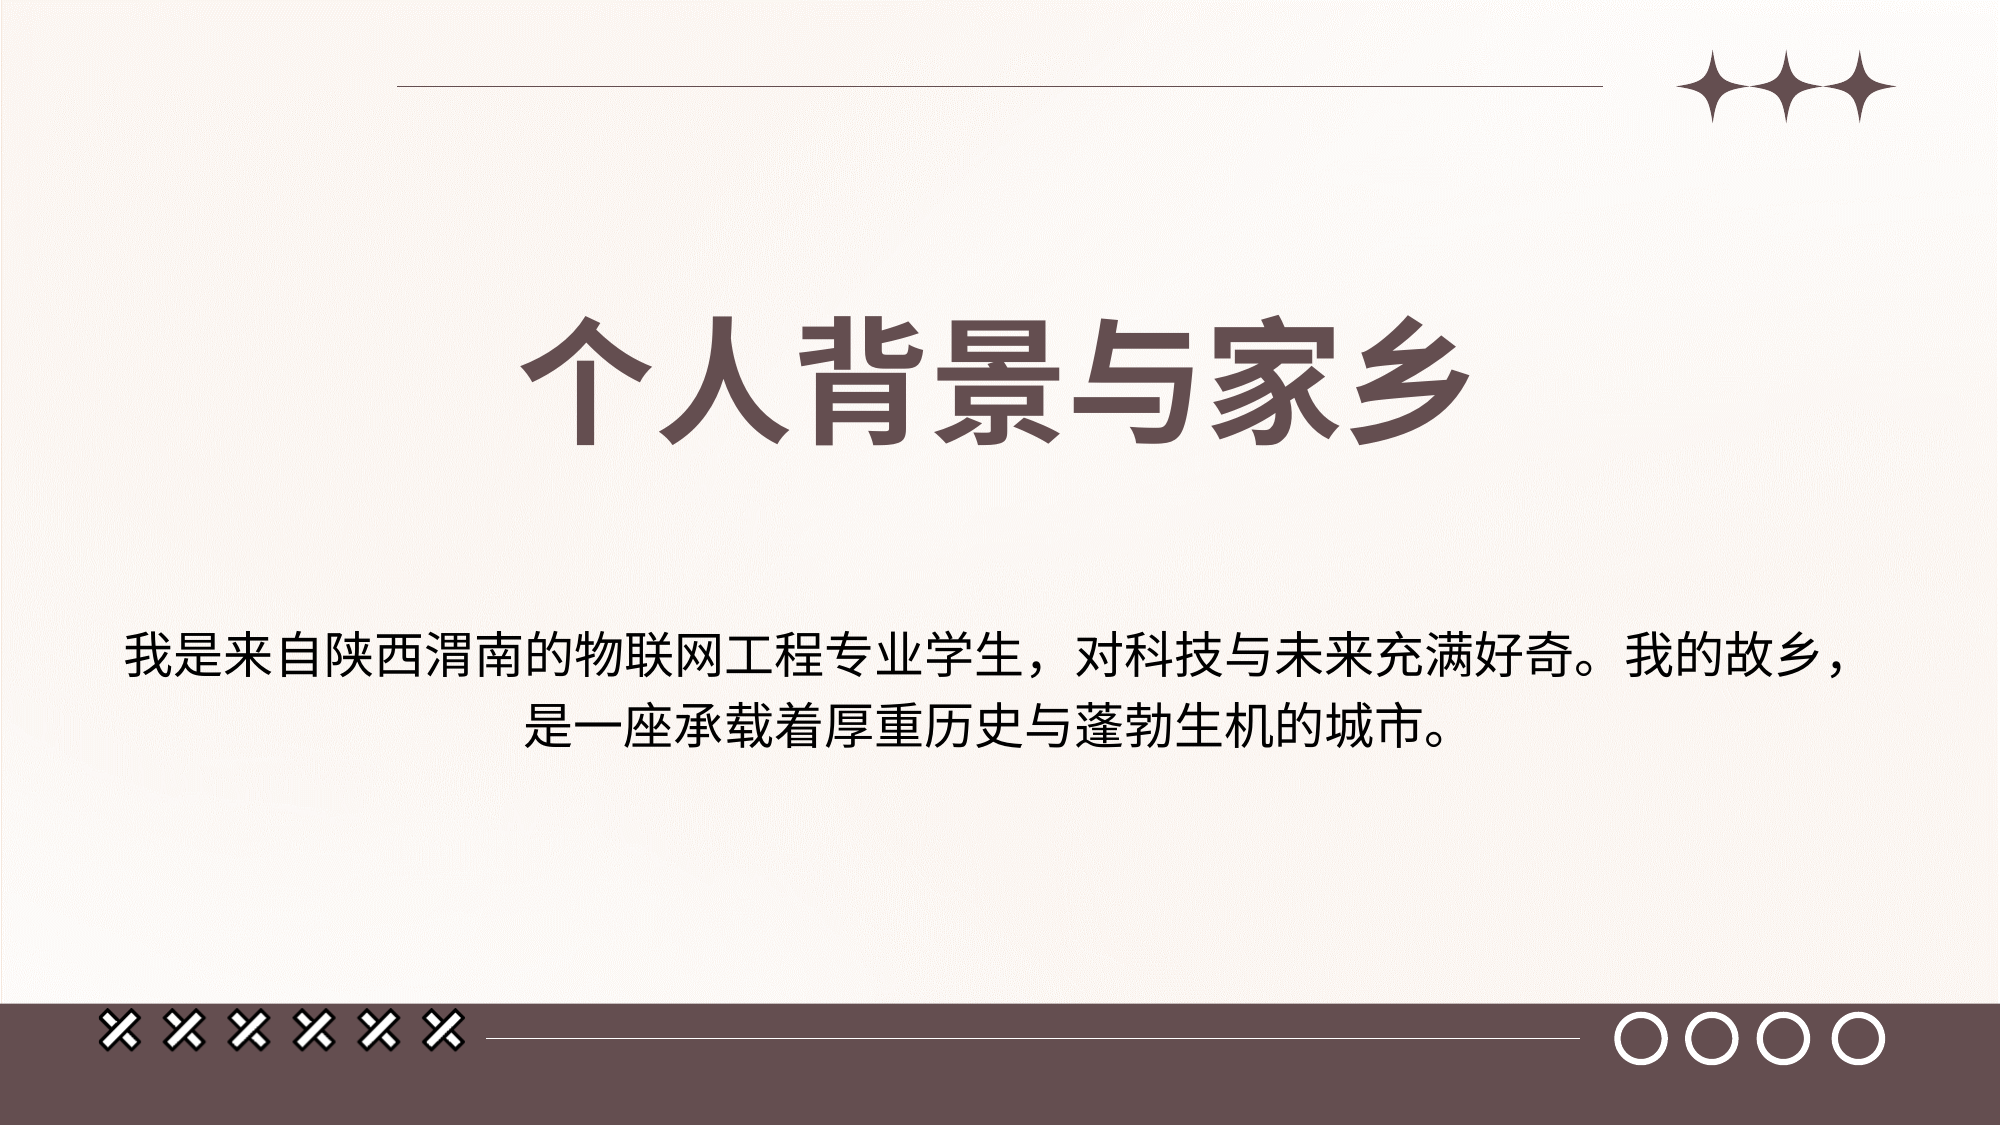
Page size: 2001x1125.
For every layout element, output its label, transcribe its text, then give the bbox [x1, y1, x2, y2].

picture [1, 0, 1999, 1003]
title 个人背景与家乡 [108, 185, 1890, 572]
list 我是来自陕西渭南的物联网工程专业学生，对科技与未来充满好奇。我的故乡，是一座承载着厚重历史与蓬勃生机的城市。 [108, 603, 1890, 789]
picture [98, 1008, 465, 1069]
